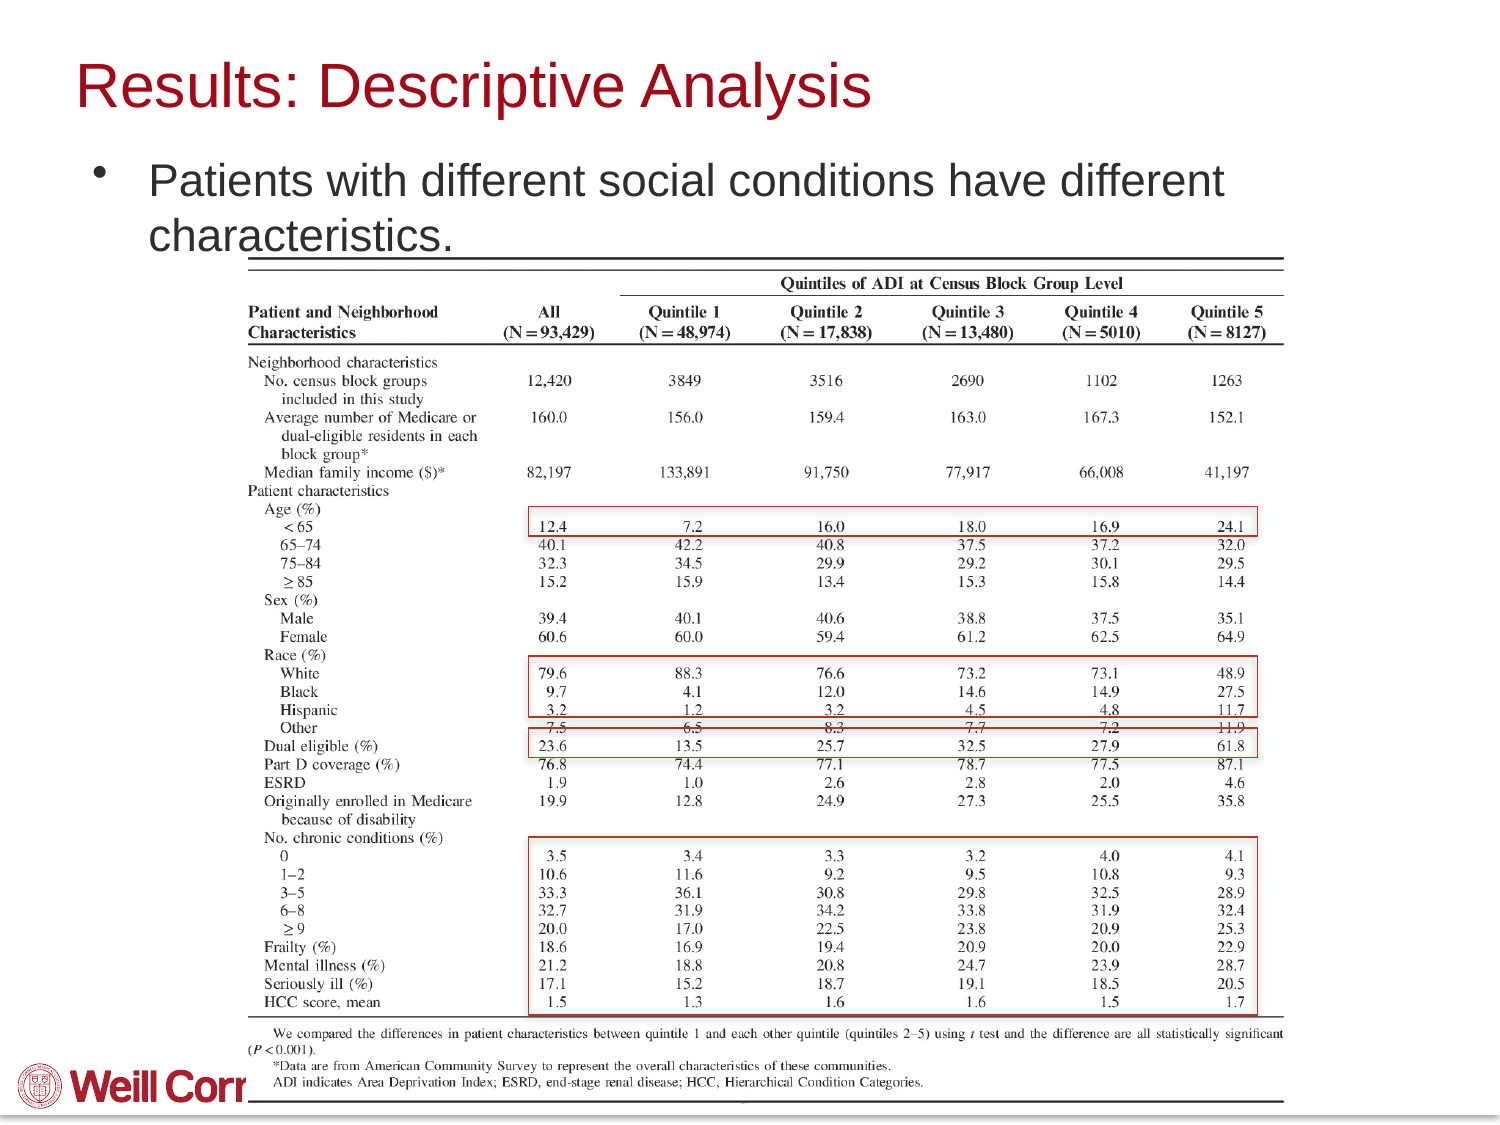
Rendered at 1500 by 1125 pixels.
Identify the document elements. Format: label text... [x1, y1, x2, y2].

list Patients with different social conditions have different characteristics. [77, 142, 1425, 1005]
picture [0, 256, 1285, 1125]
title Results: Descriptive Analysis [75, 45, 1425, 200]
